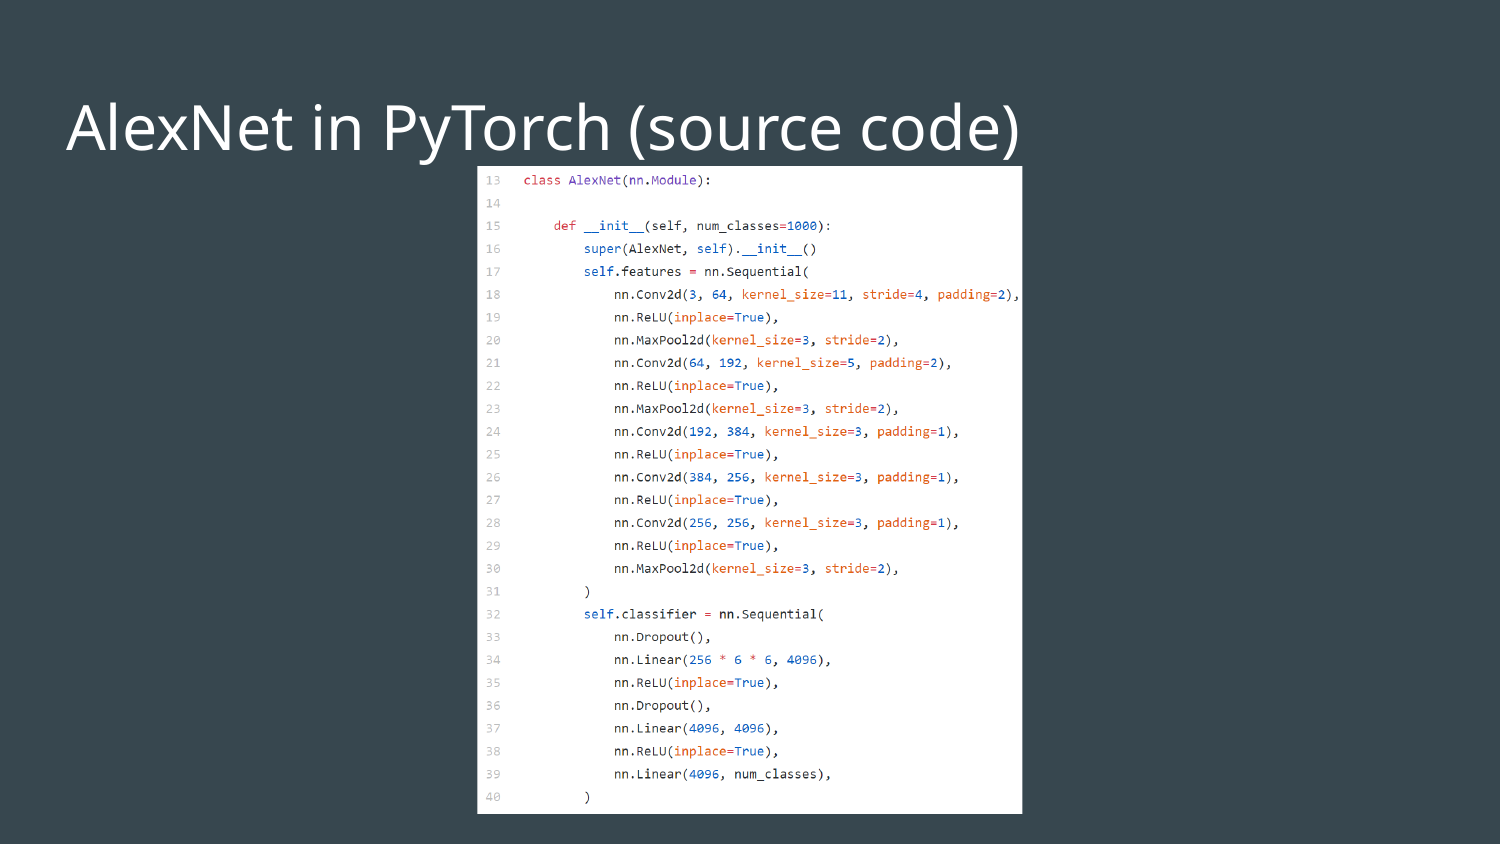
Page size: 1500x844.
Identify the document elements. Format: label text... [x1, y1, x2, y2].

picture [477, 166, 1023, 814]
title AlexNet in PyTorch (source code) [51, 72, 1449, 167]
